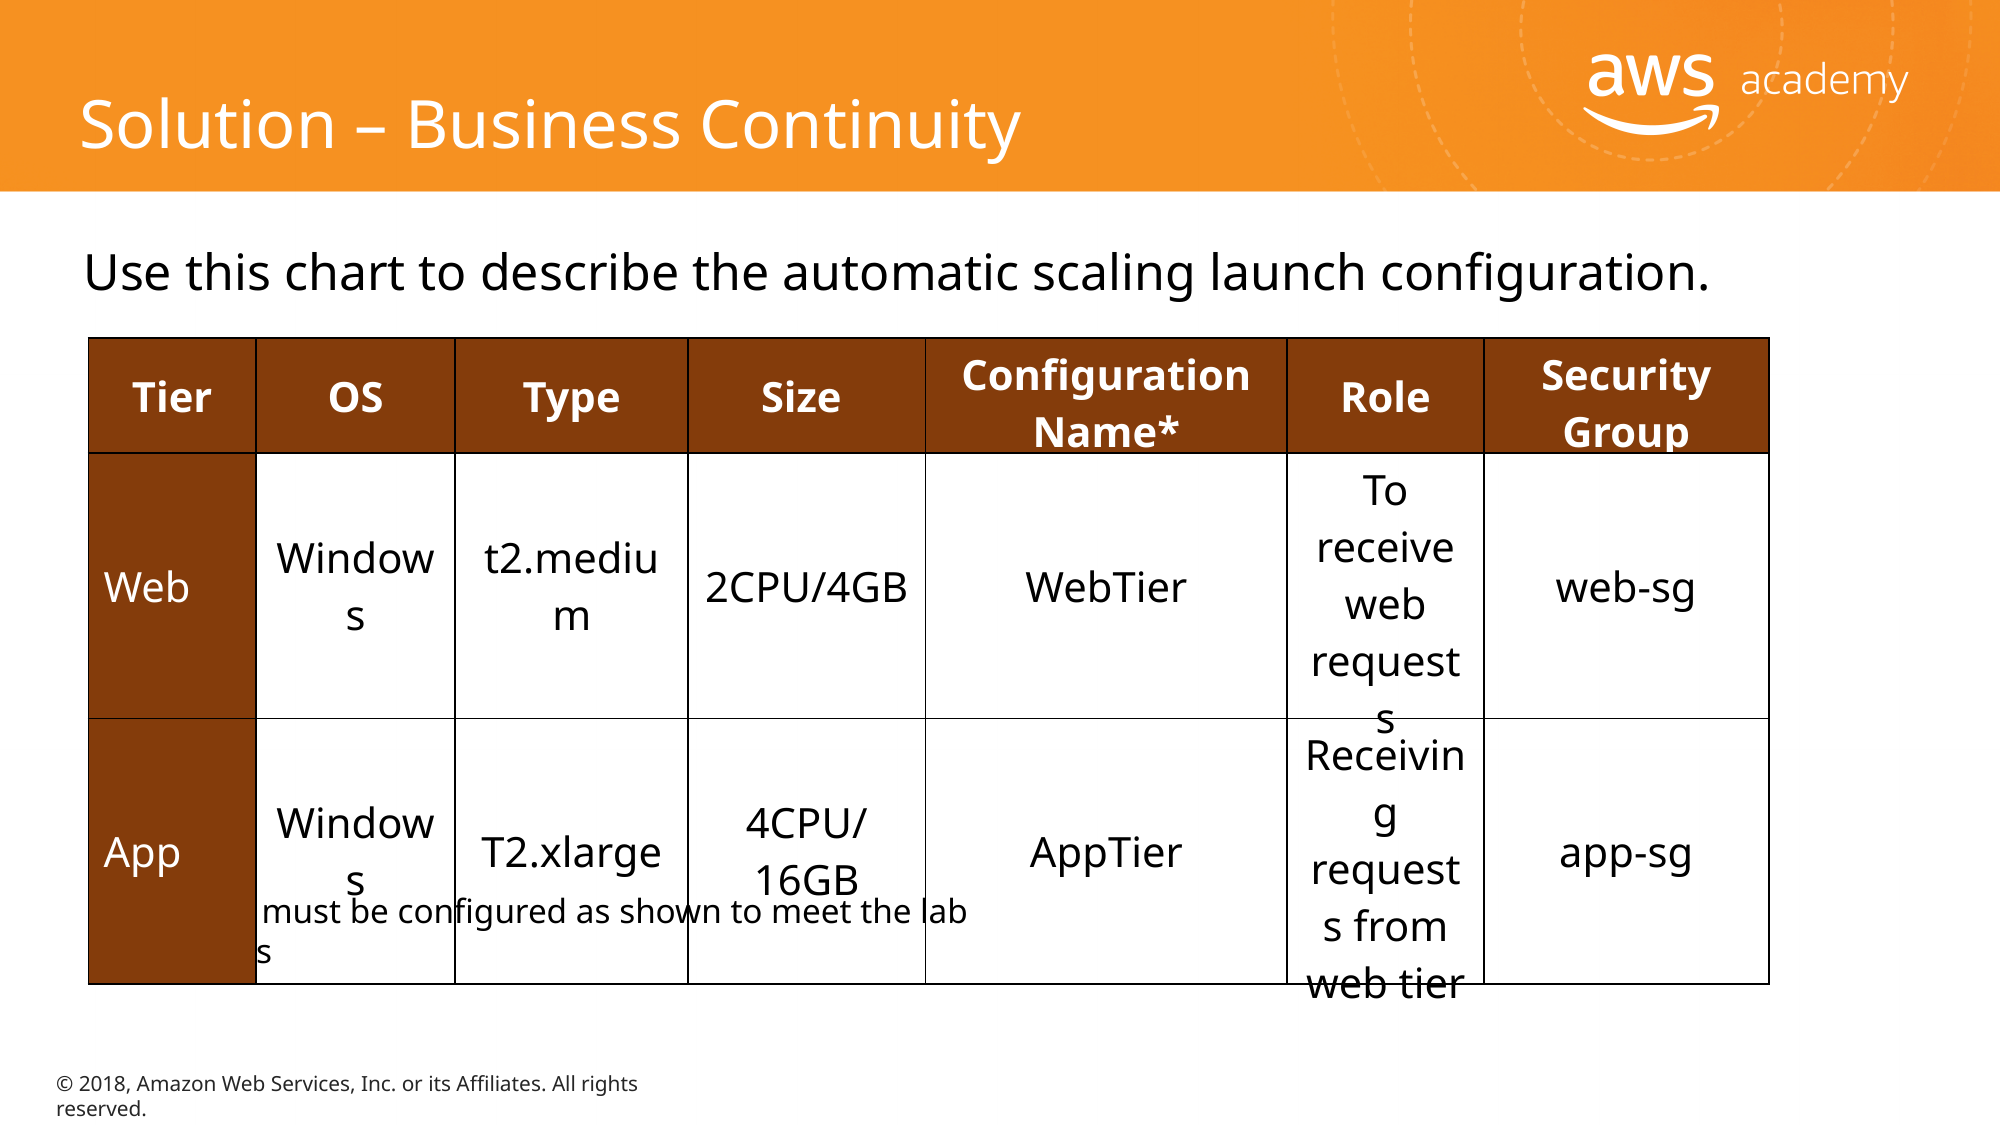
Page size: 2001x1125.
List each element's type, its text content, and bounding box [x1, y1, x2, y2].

table_cell app-sg [1485, 719, 1768, 983]
table_cell 4CPU/16GB [689, 719, 925, 983]
table_cell Receiving requests from web tier [1288, 719, 1483, 983]
table_header Security Group [1485, 339, 1768, 452]
table_header Tier [89, 339, 255, 452]
table_header Configuration Name* [926, 339, 1286, 452]
table_header Size [689, 339, 925, 452]
table_cell web-sg [1485, 454, 1768, 718]
table_cell Windows [257, 719, 454, 983]
text_box Use this chart to describe the automatic scaling launch configuration. [68, 233, 1888, 309]
table_cell To receive web requests [1288, 454, 1483, 718]
table_cell Web [89, 454, 255, 718]
table_cell T2.xlarge [456, 719, 687, 983]
table_cell AppTier [926, 719, 1286, 983]
table_header OS [257, 339, 454, 452]
table_cell WebTier [926, 454, 1286, 718]
table_header Type [456, 339, 687, 452]
picture [0, 0, 2000, 1125]
table_cell 2CPU/4GB [689, 454, 925, 718]
table_cell App [89, 719, 255, 983]
table_cell Windows [257, 454, 454, 718]
text_box Solution – Business Continuity [64, 62, 1888, 191]
table_cell t2.medium [456, 454, 687, 718]
table_header Role [1288, 339, 1483, 452]
